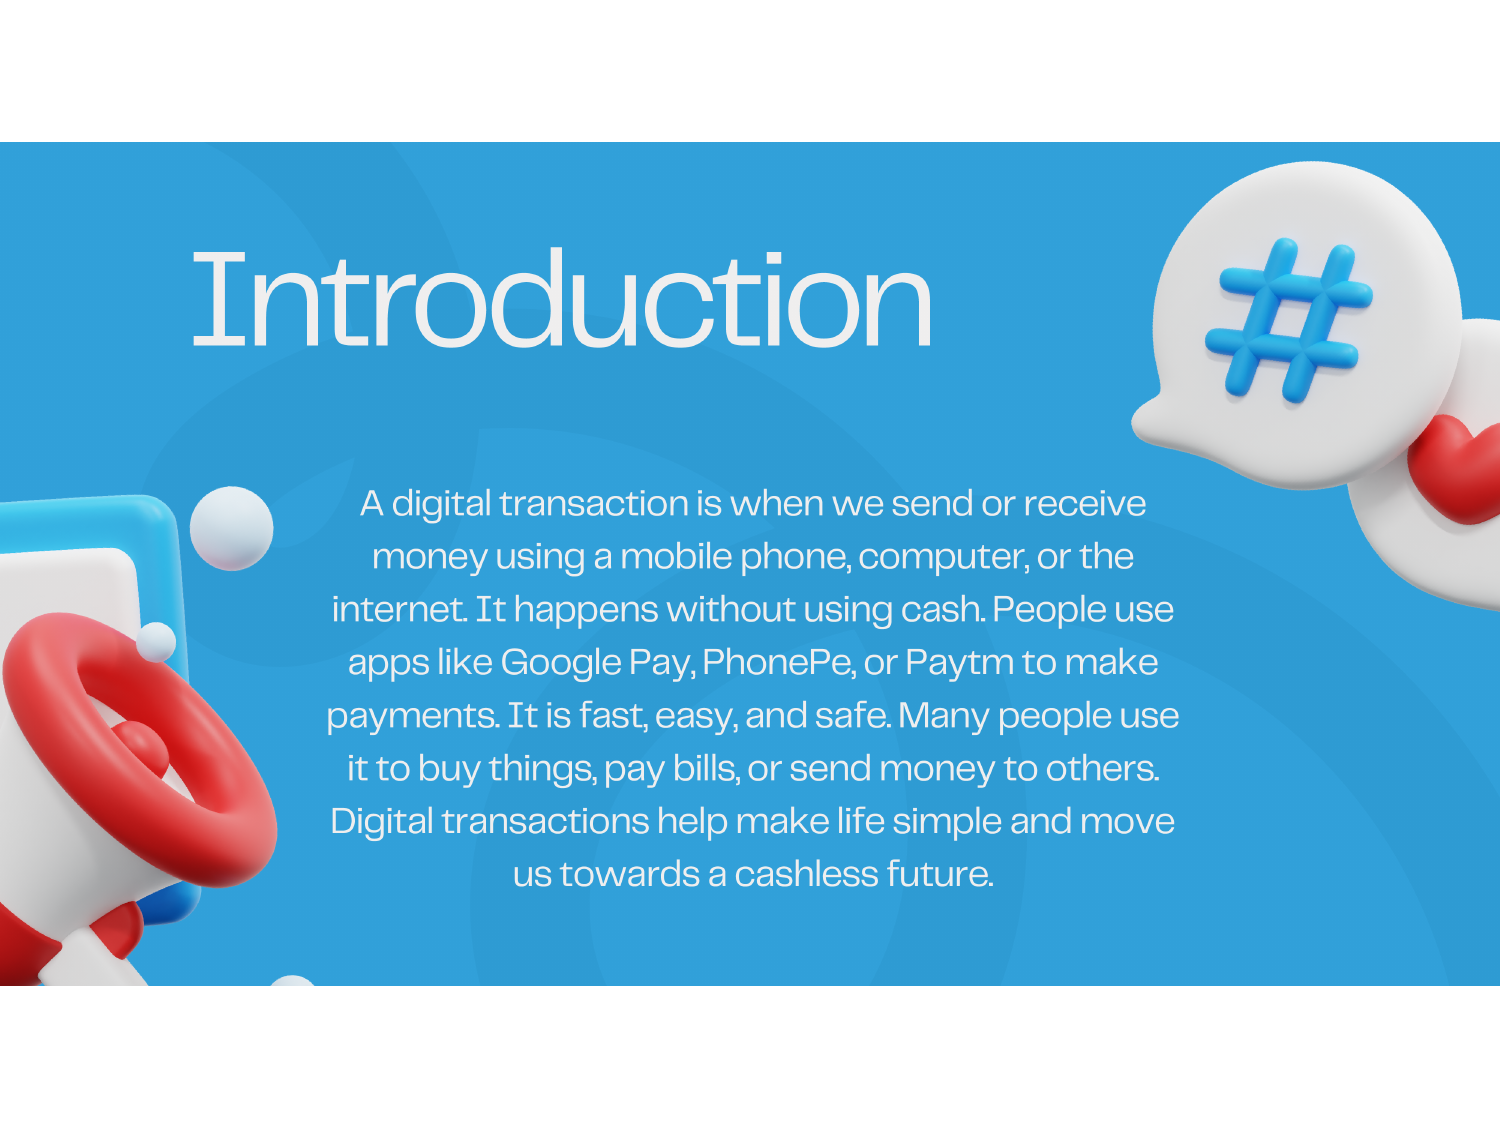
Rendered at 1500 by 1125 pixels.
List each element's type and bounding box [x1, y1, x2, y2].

picture [0, 141, 1500, 987]
